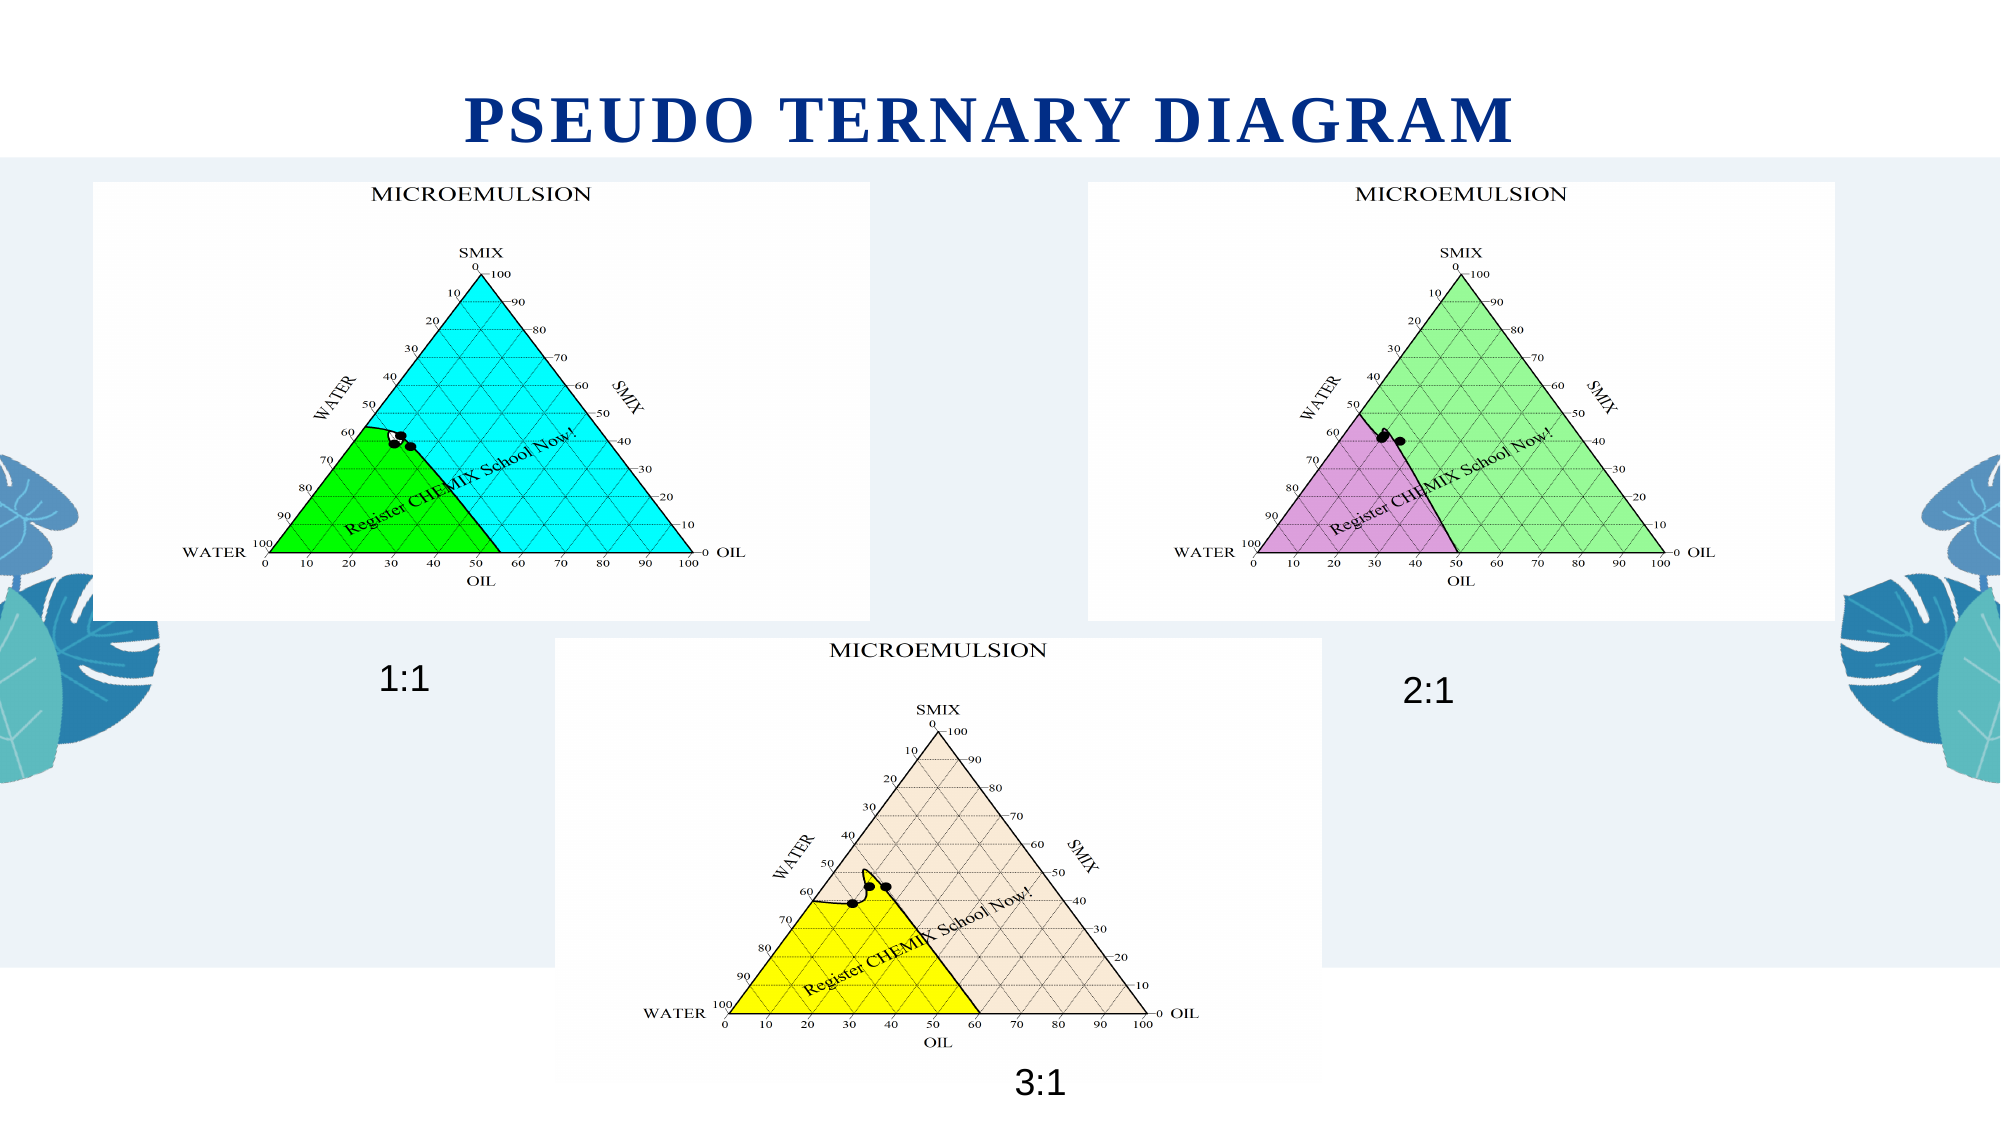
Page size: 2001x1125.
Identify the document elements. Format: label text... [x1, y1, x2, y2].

picture [0, 420, 209, 832]
title PSEUDO TERNARY DIAGRAM [249, 57, 1750, 164]
text_box 1:1 [363, 646, 517, 707]
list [93, 181, 870, 621]
text_box 3:1 [999, 1083, 1229, 1110]
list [1087, 181, 1835, 621]
picture [555, 638, 1322, 1083]
picture [1791, 420, 2001, 832]
text_box 2:1 [1387, 658, 1807, 719]
